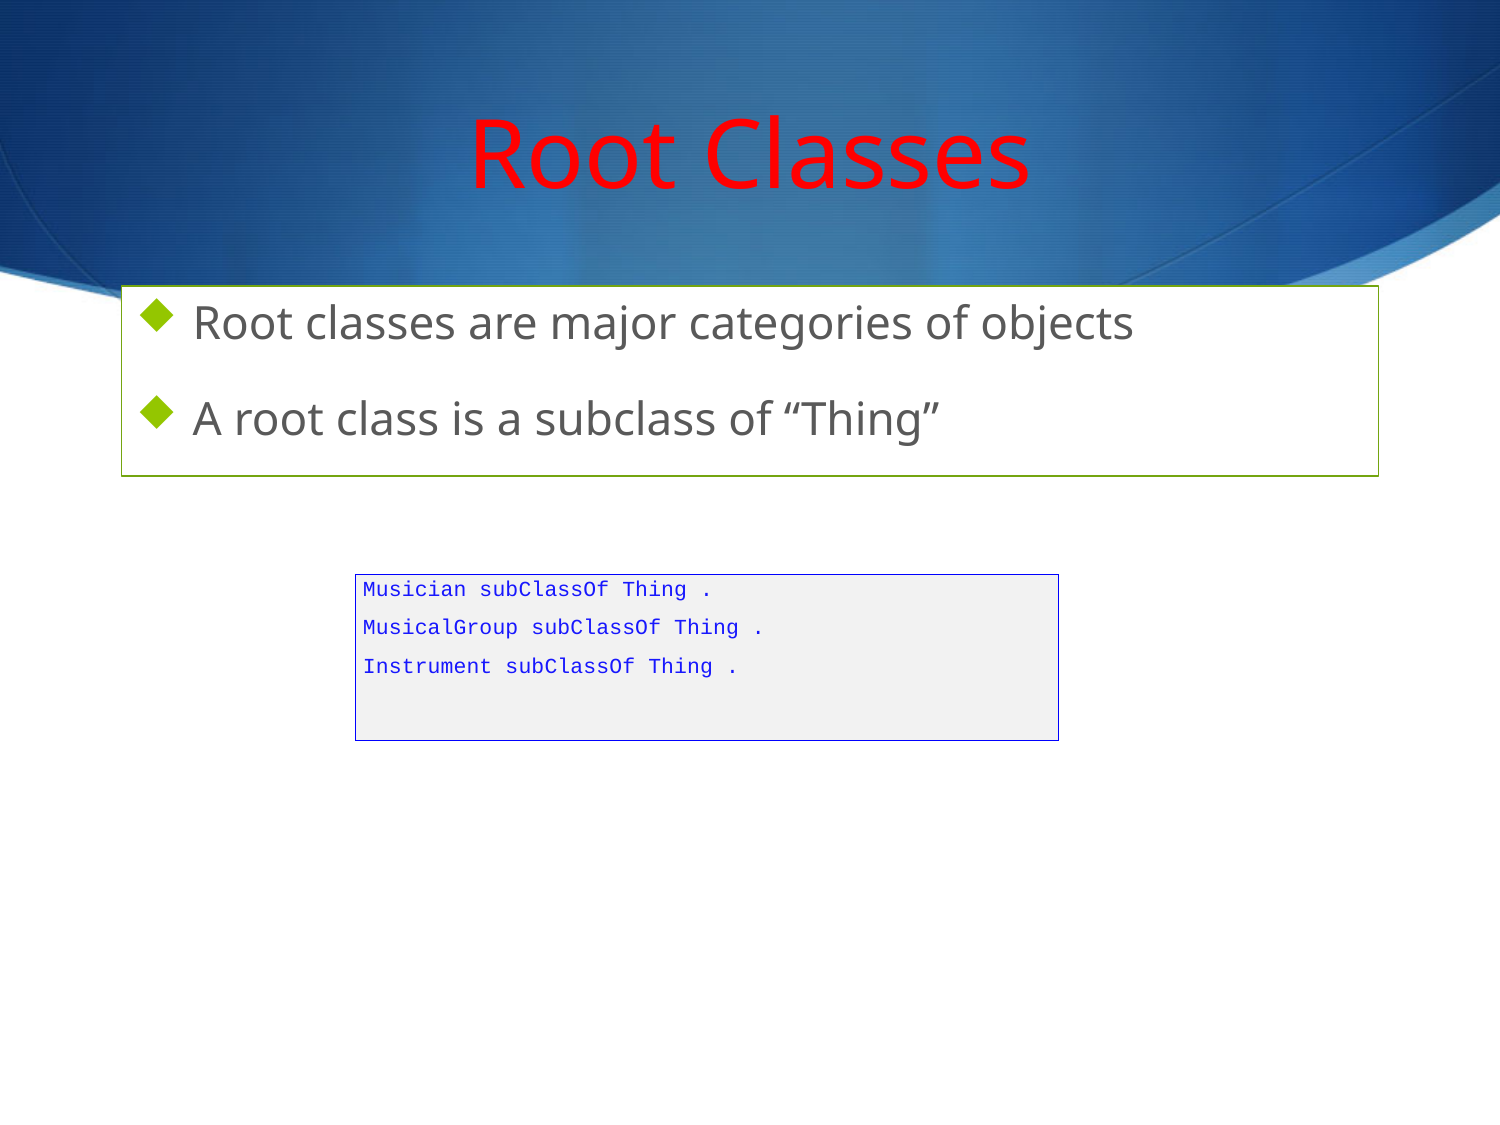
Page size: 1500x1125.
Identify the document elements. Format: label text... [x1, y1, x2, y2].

picture [0, 0, 1500, 1125]
text_box Musician subClassOf Thing . MusicalGroup subClassOf Thing . Instrument subClassOf Thing . [355, 574, 1059, 741]
list Root classes are major categories of objects A root class is a subclass of “Thing” [121, 285, 1379, 477]
title Root Classes [75, 56, 1425, 245]
